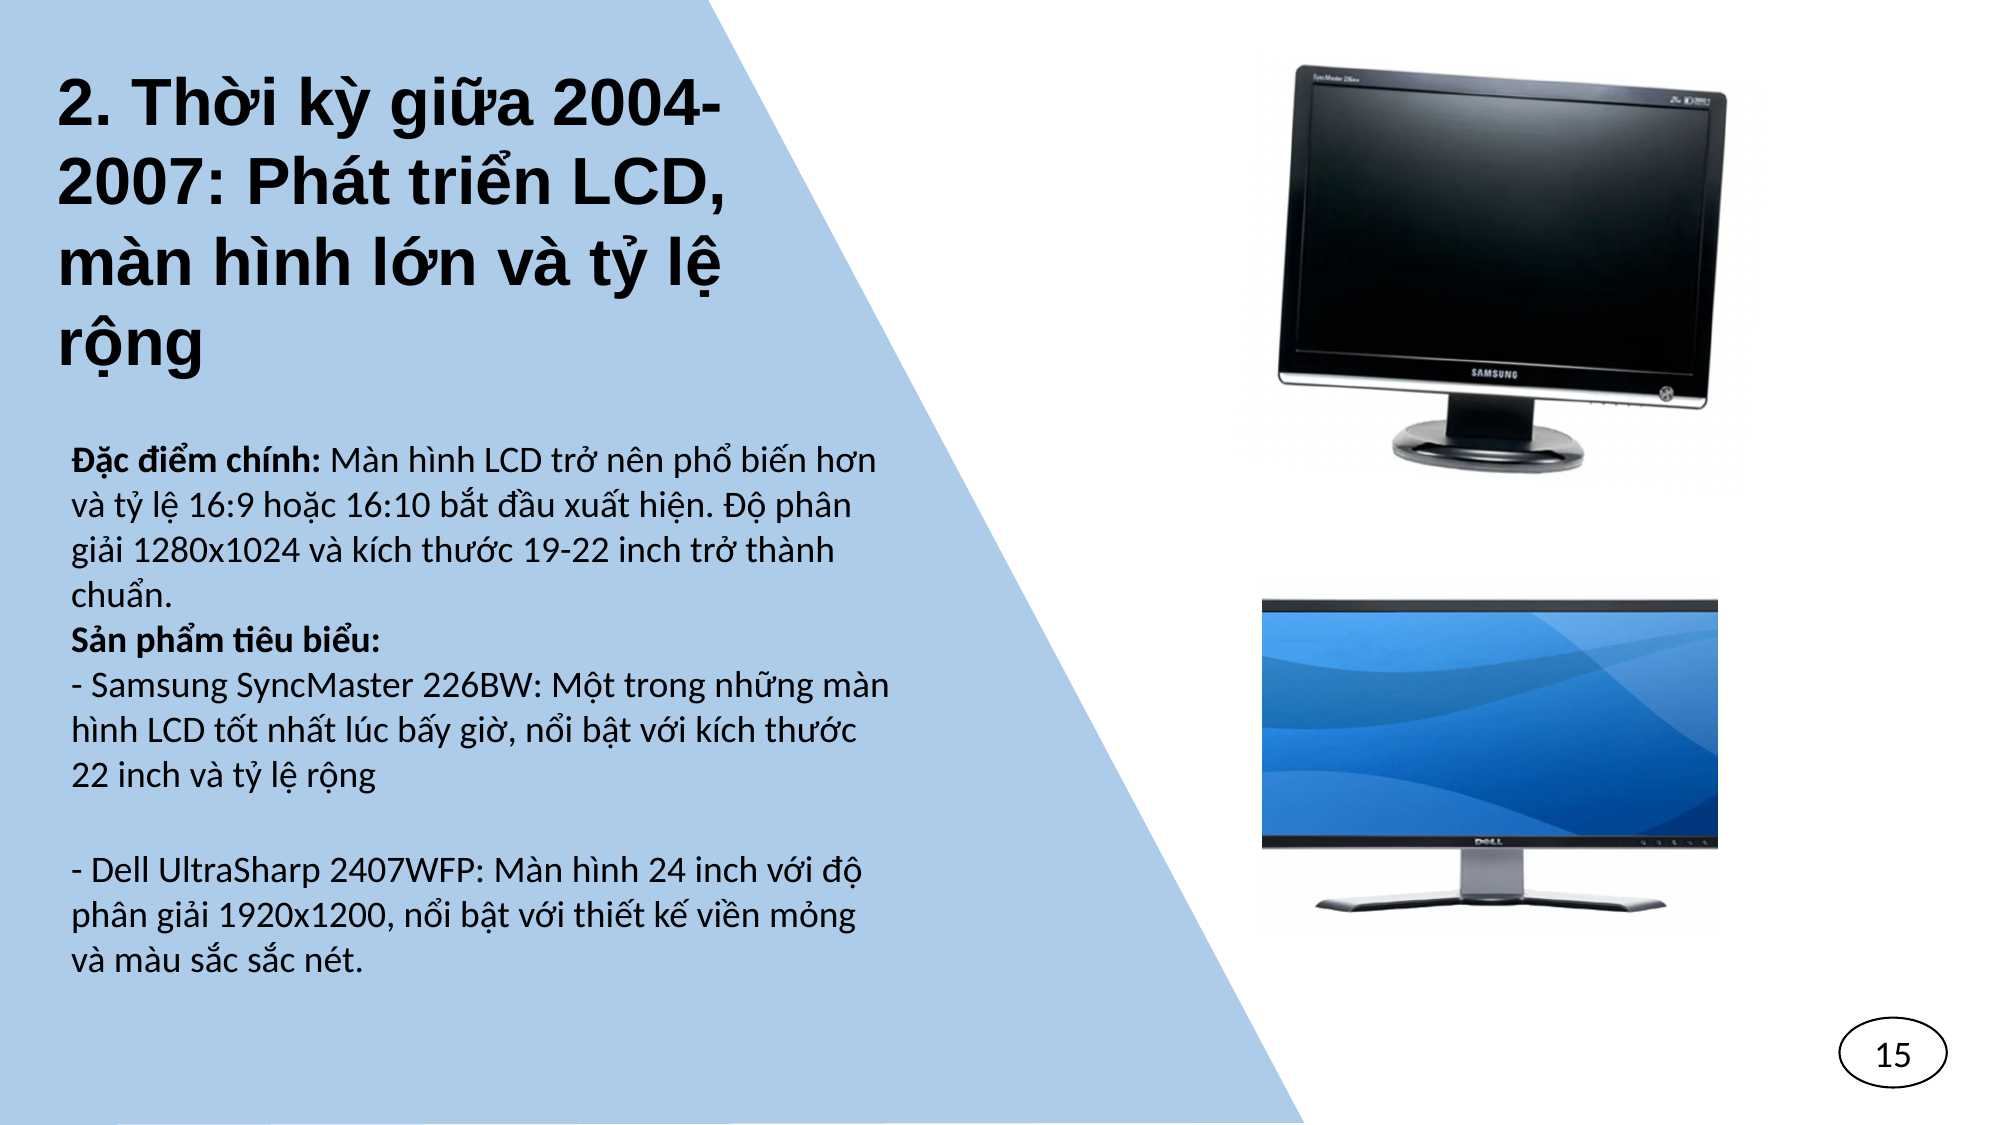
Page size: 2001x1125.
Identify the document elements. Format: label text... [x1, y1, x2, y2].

picture [1237, 56, 1767, 493]
text_box 15 [1838, 1016, 1948, 1089]
text_box [0, 0, 1305, 1125]
text_box 2. Thời kỳ giữa 2004-2007: Phát triển LCD, màn hình lớn và tỷ lệ rộng [42, 50, 747, 386]
text_box Đặc điểm chính: Màn hình LCD trở nên phổ biến hơn và tỷ lệ 16:9 hoặc 16:10 bắt đầu xuất hiện. Độ phân giải 1280x1024 và kích thước 19-22 inch trở thành chuẩn. Sản phẩm tiêu biểu: - Samsung SyncMaster 226BW: Một trong những màn hình LCD tốt nhất lúc bấy giờ, nổi bật với kích thước 22 inch và tỷ lệ rộng - Dell UltraSharp 2407WFP: Màn hình 24 inch với độ phân giải 1920x1200, nổi bật với thiết kế viền mỏng và màu sắc sắc nét. [56, 427, 910, 1038]
picture [1261, 582, 1718, 929]
